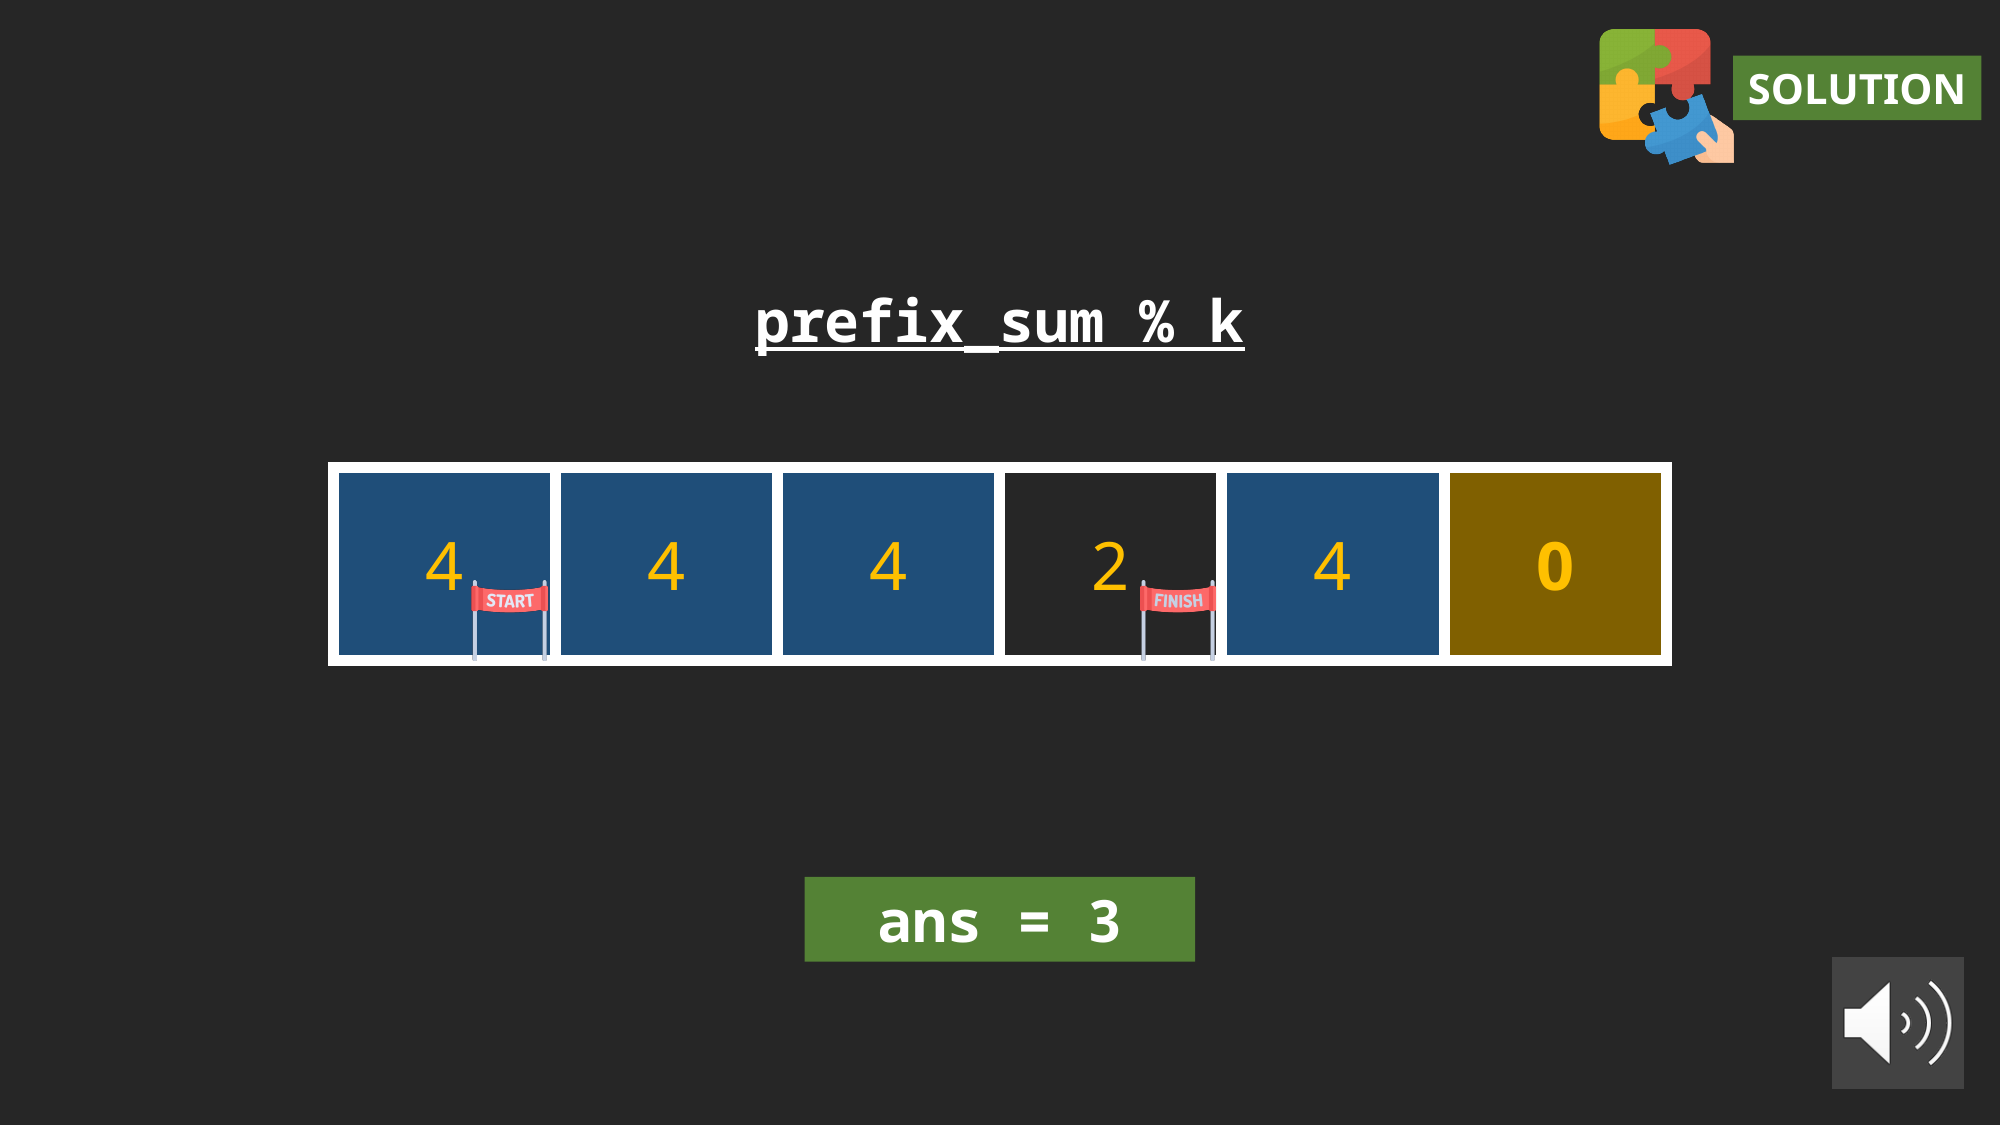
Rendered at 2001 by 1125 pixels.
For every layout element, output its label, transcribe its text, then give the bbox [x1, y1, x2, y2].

text_box prefix_sum % k [708, 276, 1291, 362]
table_header 4 [561, 473, 772, 655]
picture [469, 580, 550, 661]
table_header 0 [1450, 473, 1661, 655]
picture [1831, 956, 1965, 1090]
table_header 4 [339, 473, 550, 655]
text_box ans = 3 [804, 876, 1196, 962]
picture [1598, 29, 1735, 166]
picture [1137, 580, 1218, 661]
table_header 4 [783, 473, 994, 655]
text_box SOLUTION [1735, 55, 1982, 121]
table_header 4 [1227, 473, 1439, 655]
table_header 2 [1005, 473, 1216, 655]
